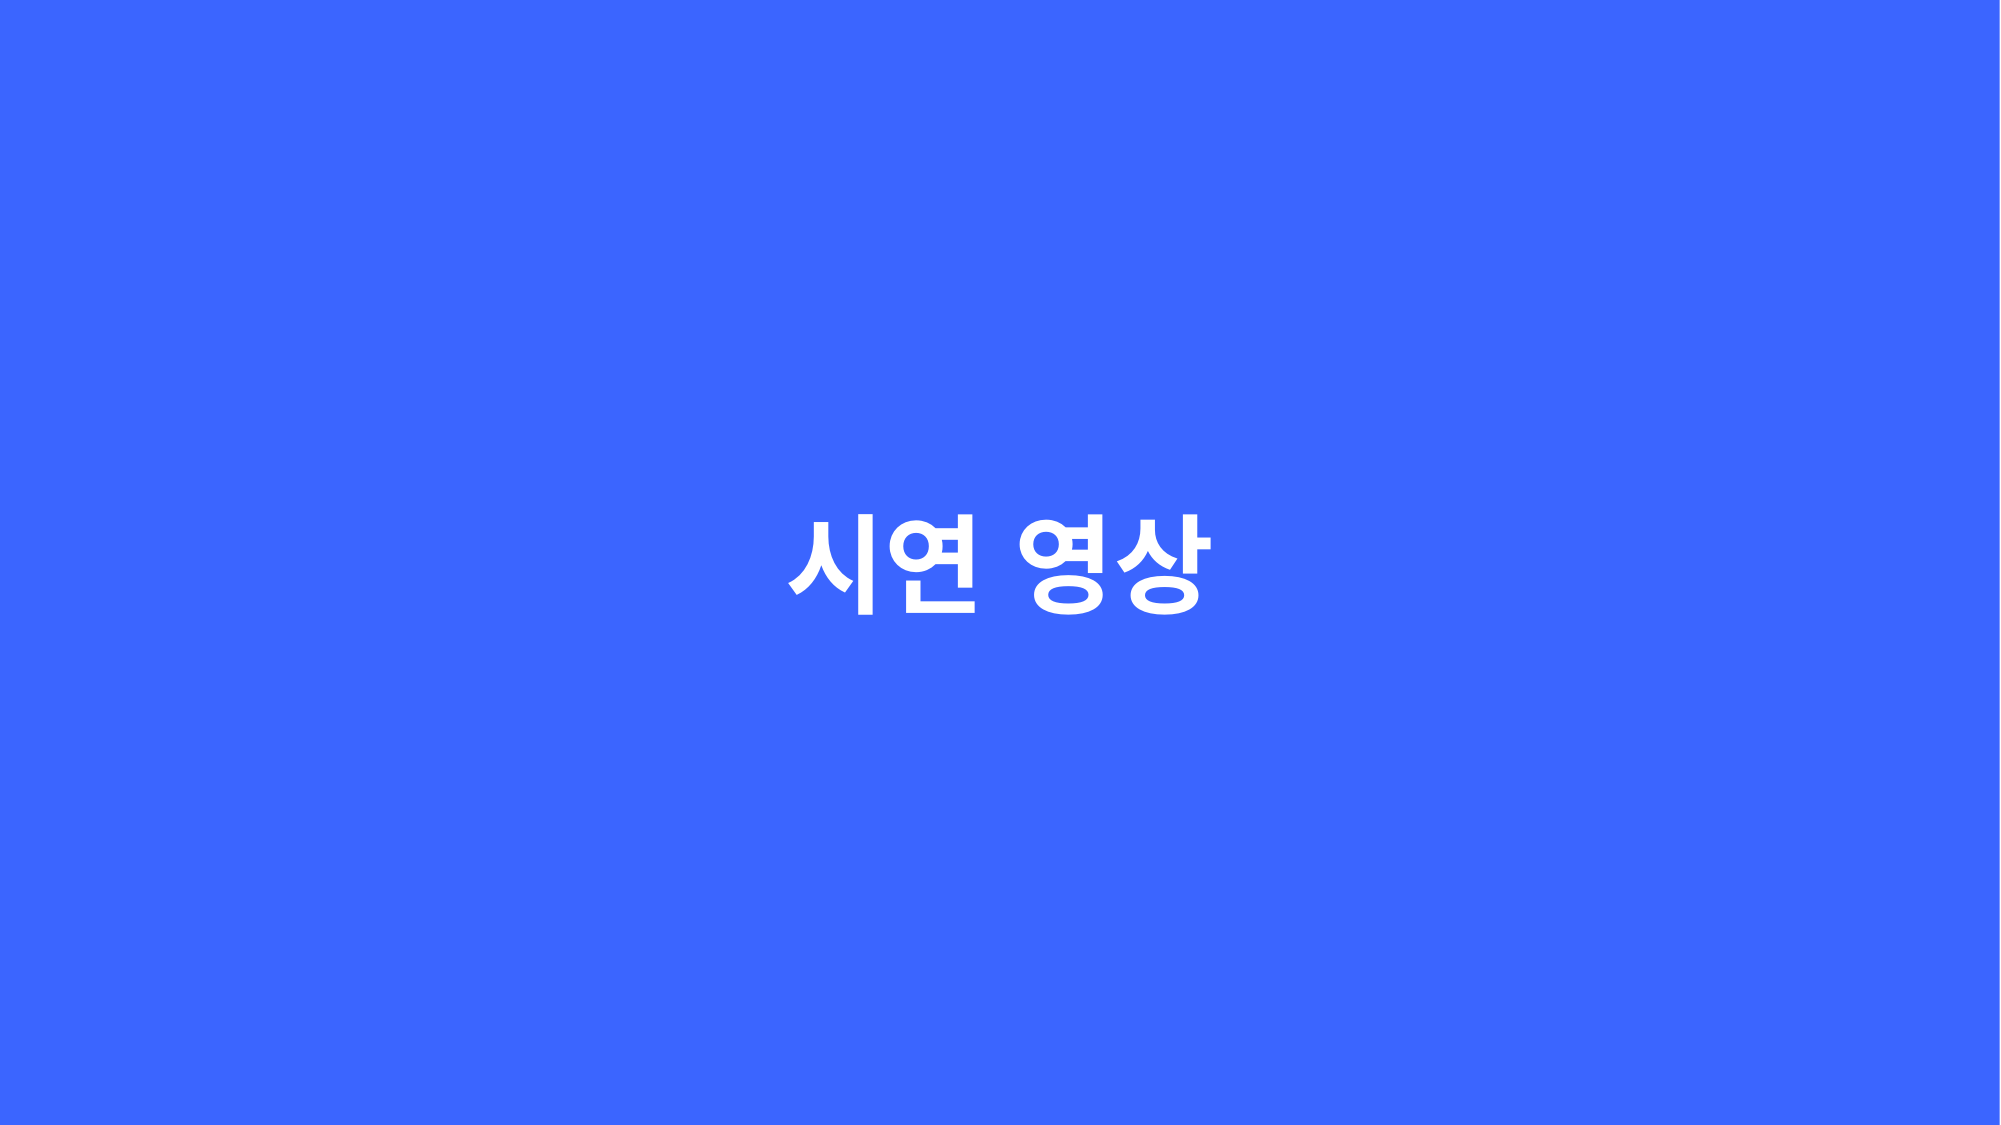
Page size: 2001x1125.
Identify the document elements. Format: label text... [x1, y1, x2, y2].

text_box [0, 0, 2000, 1125]
text_box 시연 영상 [770, 489, 1229, 634]
